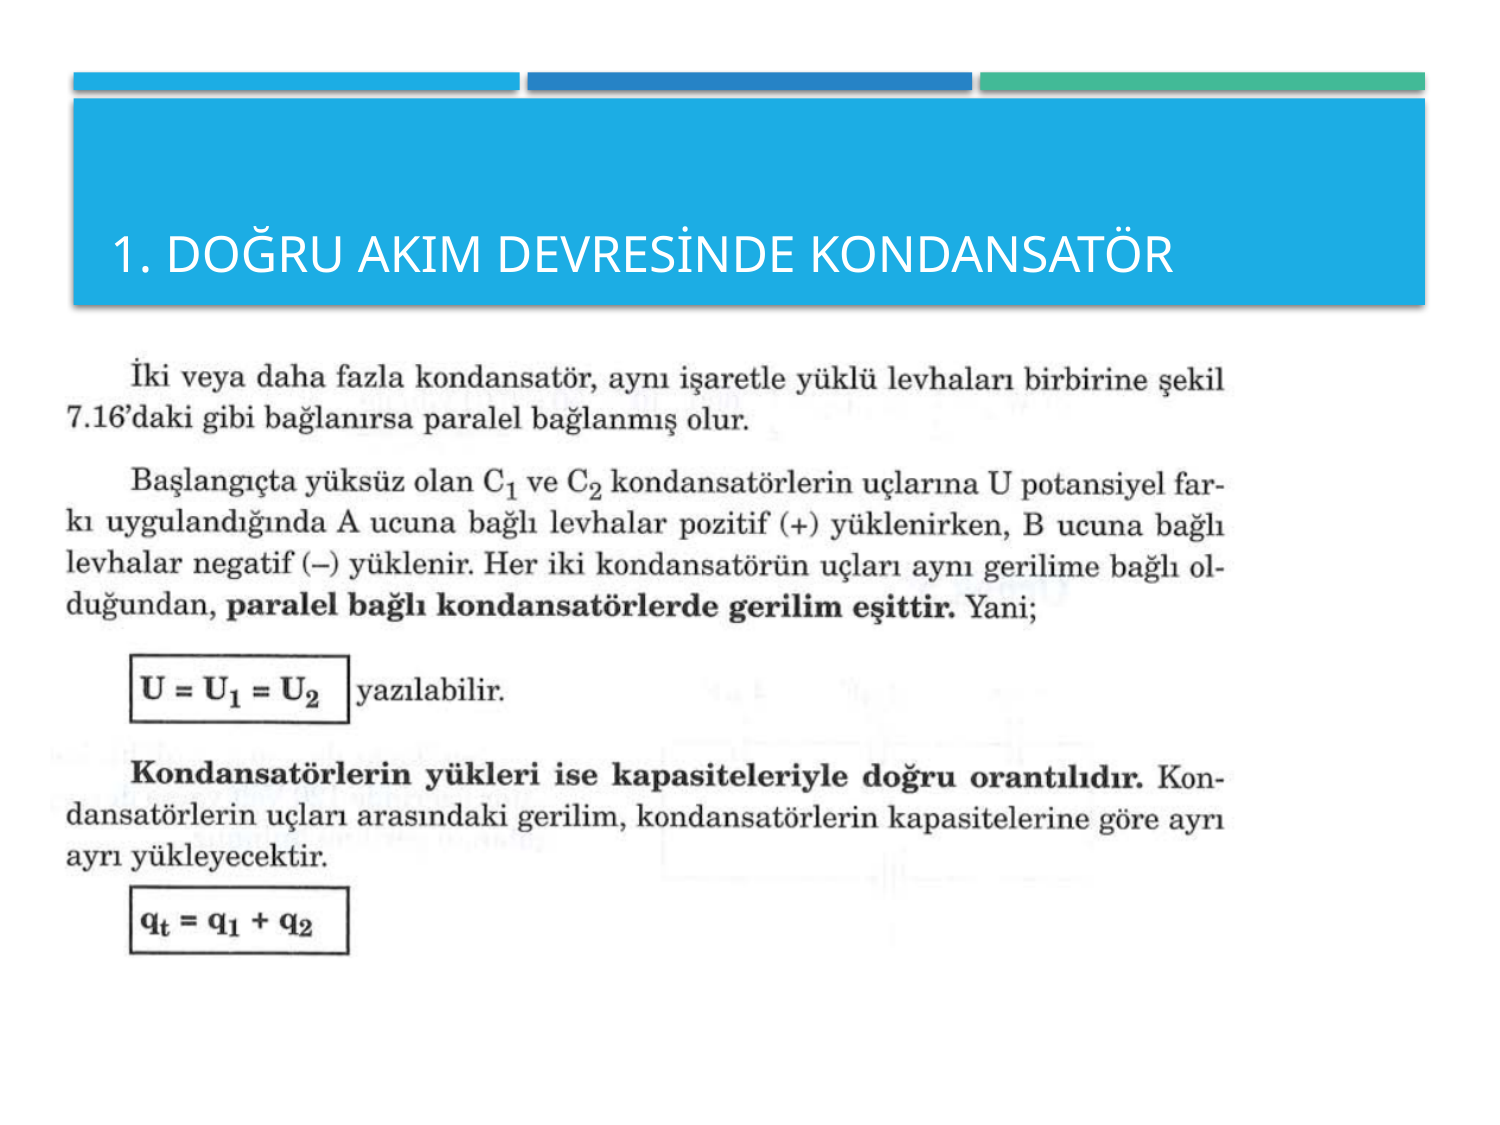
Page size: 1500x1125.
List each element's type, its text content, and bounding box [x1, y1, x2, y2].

title 1. DOĞRU AKIM DEVRESİNDE KONDANSATÖR [95, 112, 1406, 291]
picture [50, 344, 1252, 959]
